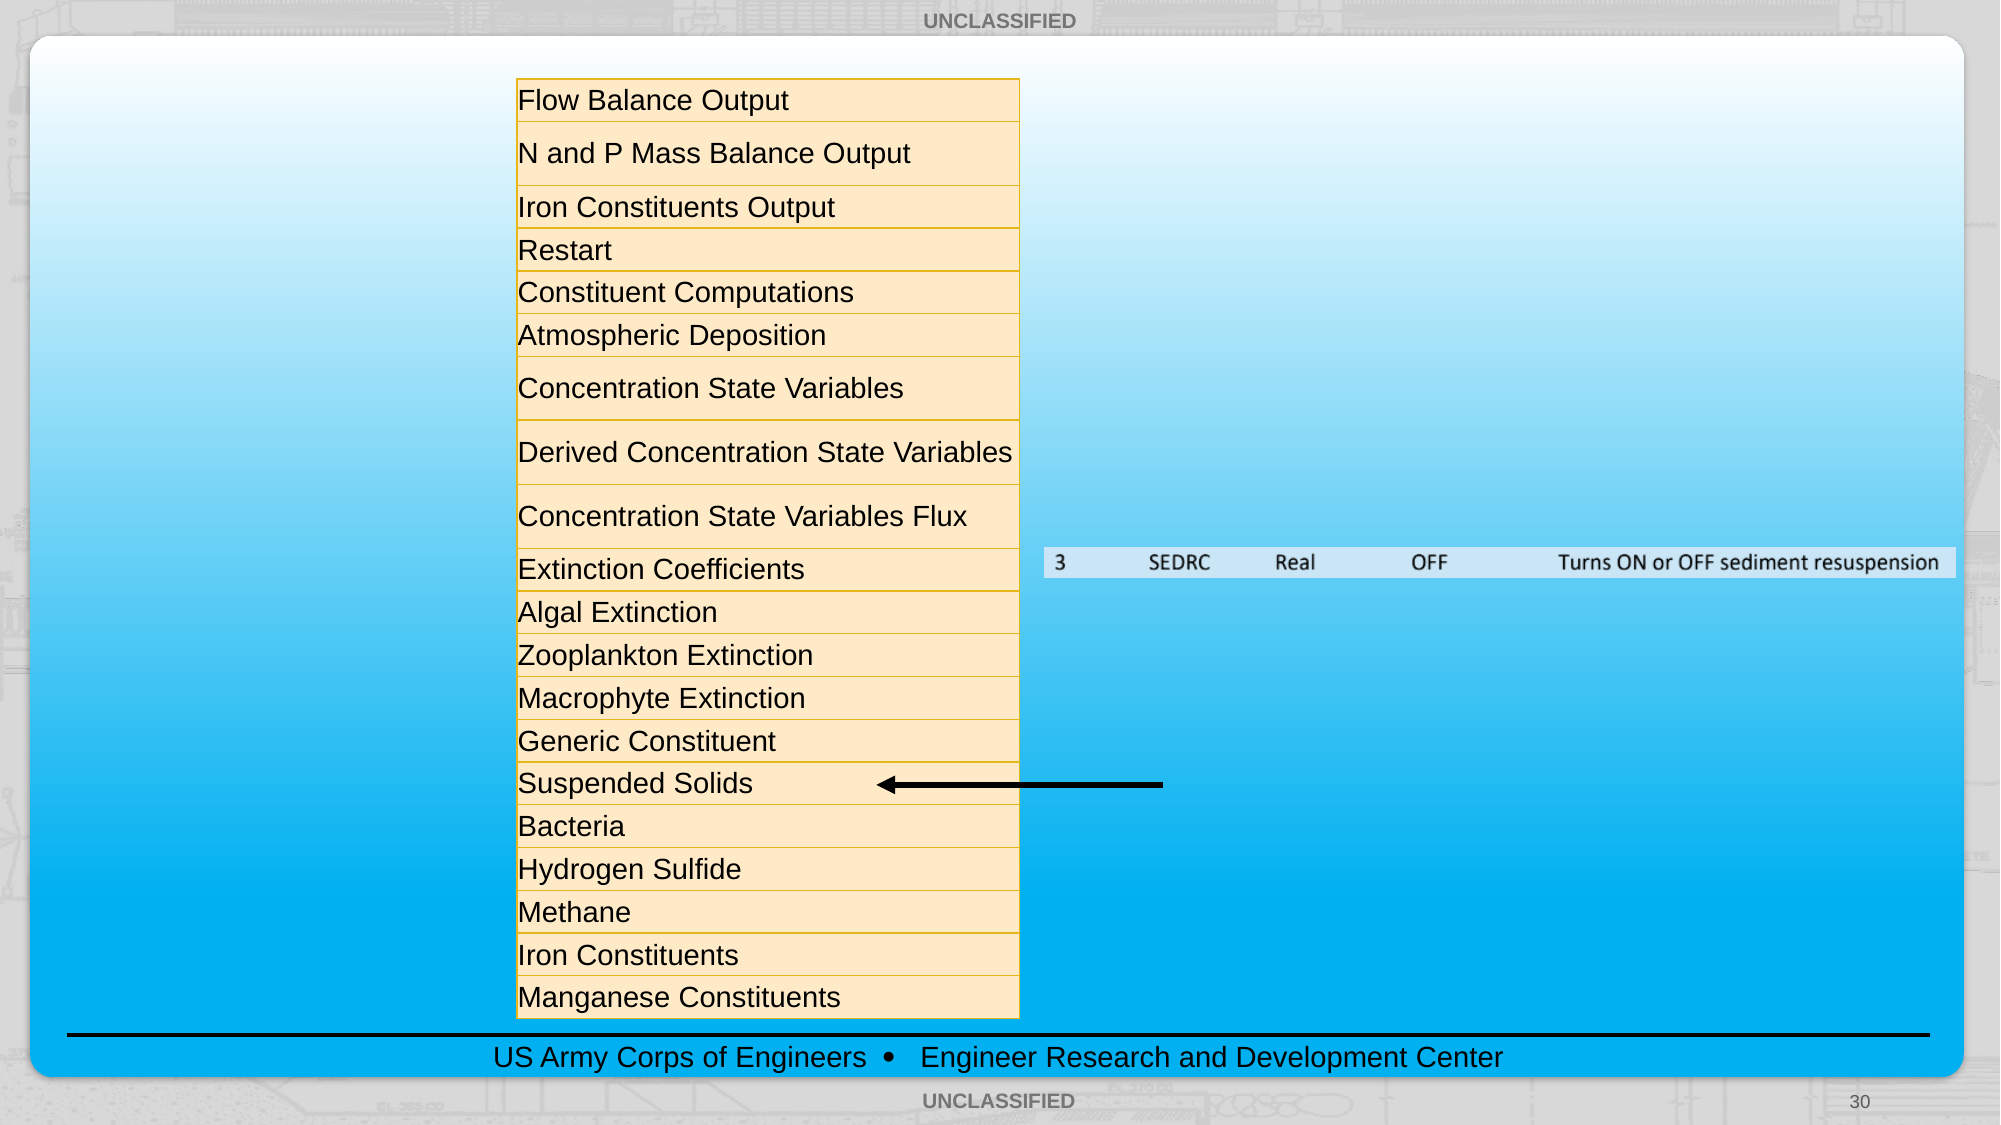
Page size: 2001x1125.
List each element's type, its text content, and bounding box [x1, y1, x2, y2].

table_cell Concentration State Variables [518, 357, 1019, 419]
table_cell N and P Mass Balance Output [518, 122, 1019, 185]
table_cell Atmospheric Deposition [518, 314, 1019, 356]
table_cell Constituent Computations [518, 272, 1019, 313]
table_cell Manganese Constituents [518, 976, 1019, 1018]
table_cell Hydrogen Sulfide [518, 848, 1019, 890]
table_cell Derived Concentration State Variables [518, 421, 1019, 484]
slide_number 30 [1830, 1077, 1998, 1125]
table_header Flow Balance Output [518, 80, 1019, 121]
table_cell Extinction Coefficients [518, 549, 1019, 590]
picture [0, 0, 2000, 1125]
table_cell Suspended Solids [518, 763, 1019, 804]
table_cell Bacteria [518, 805, 1019, 847]
table_cell Macrophyte Extinction [518, 677, 1019, 719]
picture [1043, 547, 1956, 578]
table_cell Iron Constituents Output [518, 186, 1019, 227]
table_cell Zooplankton Extinction [518, 634, 1019, 676]
table_cell Concentration State Variables Flux [518, 485, 1019, 548]
table_cell Methane [518, 891, 1019, 932]
table_cell Restart [518, 229, 1019, 270]
table_cell Iron Constituents [518, 934, 1019, 975]
table_cell Generic Constituent [518, 720, 1019, 761]
table_cell Algal Extinction [518, 592, 1019, 633]
